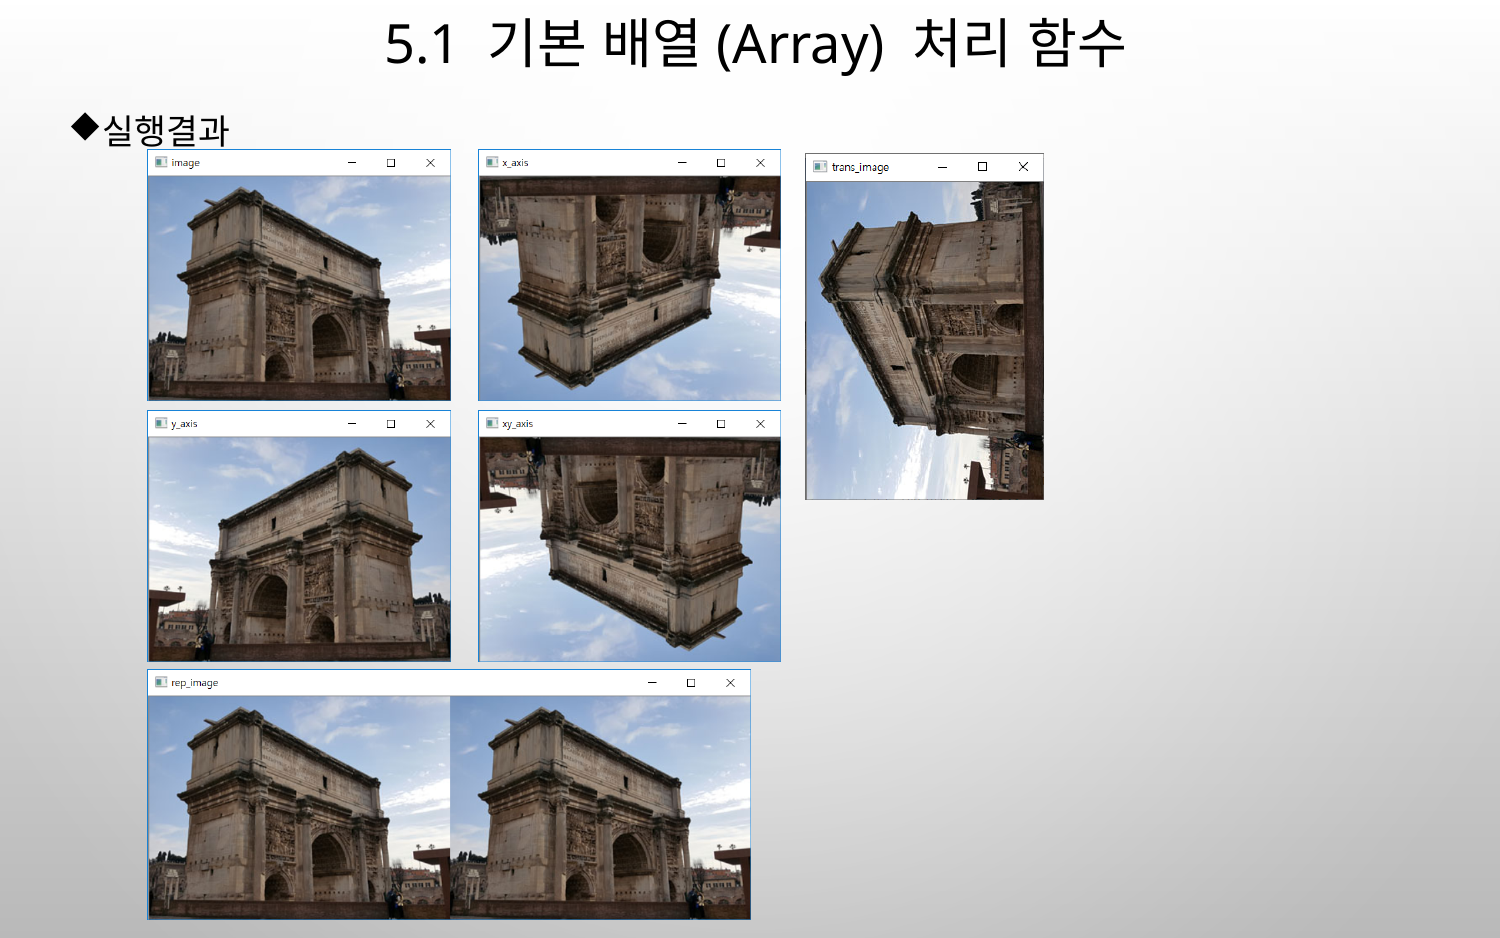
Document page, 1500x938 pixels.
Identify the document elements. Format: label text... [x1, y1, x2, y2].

title 5.1 기본 배열(Array) 처리 함수 [53, 3, 1459, 89]
picture [0, 0, 1500, 938]
list 실행결과 [53, 94, 1459, 918]
